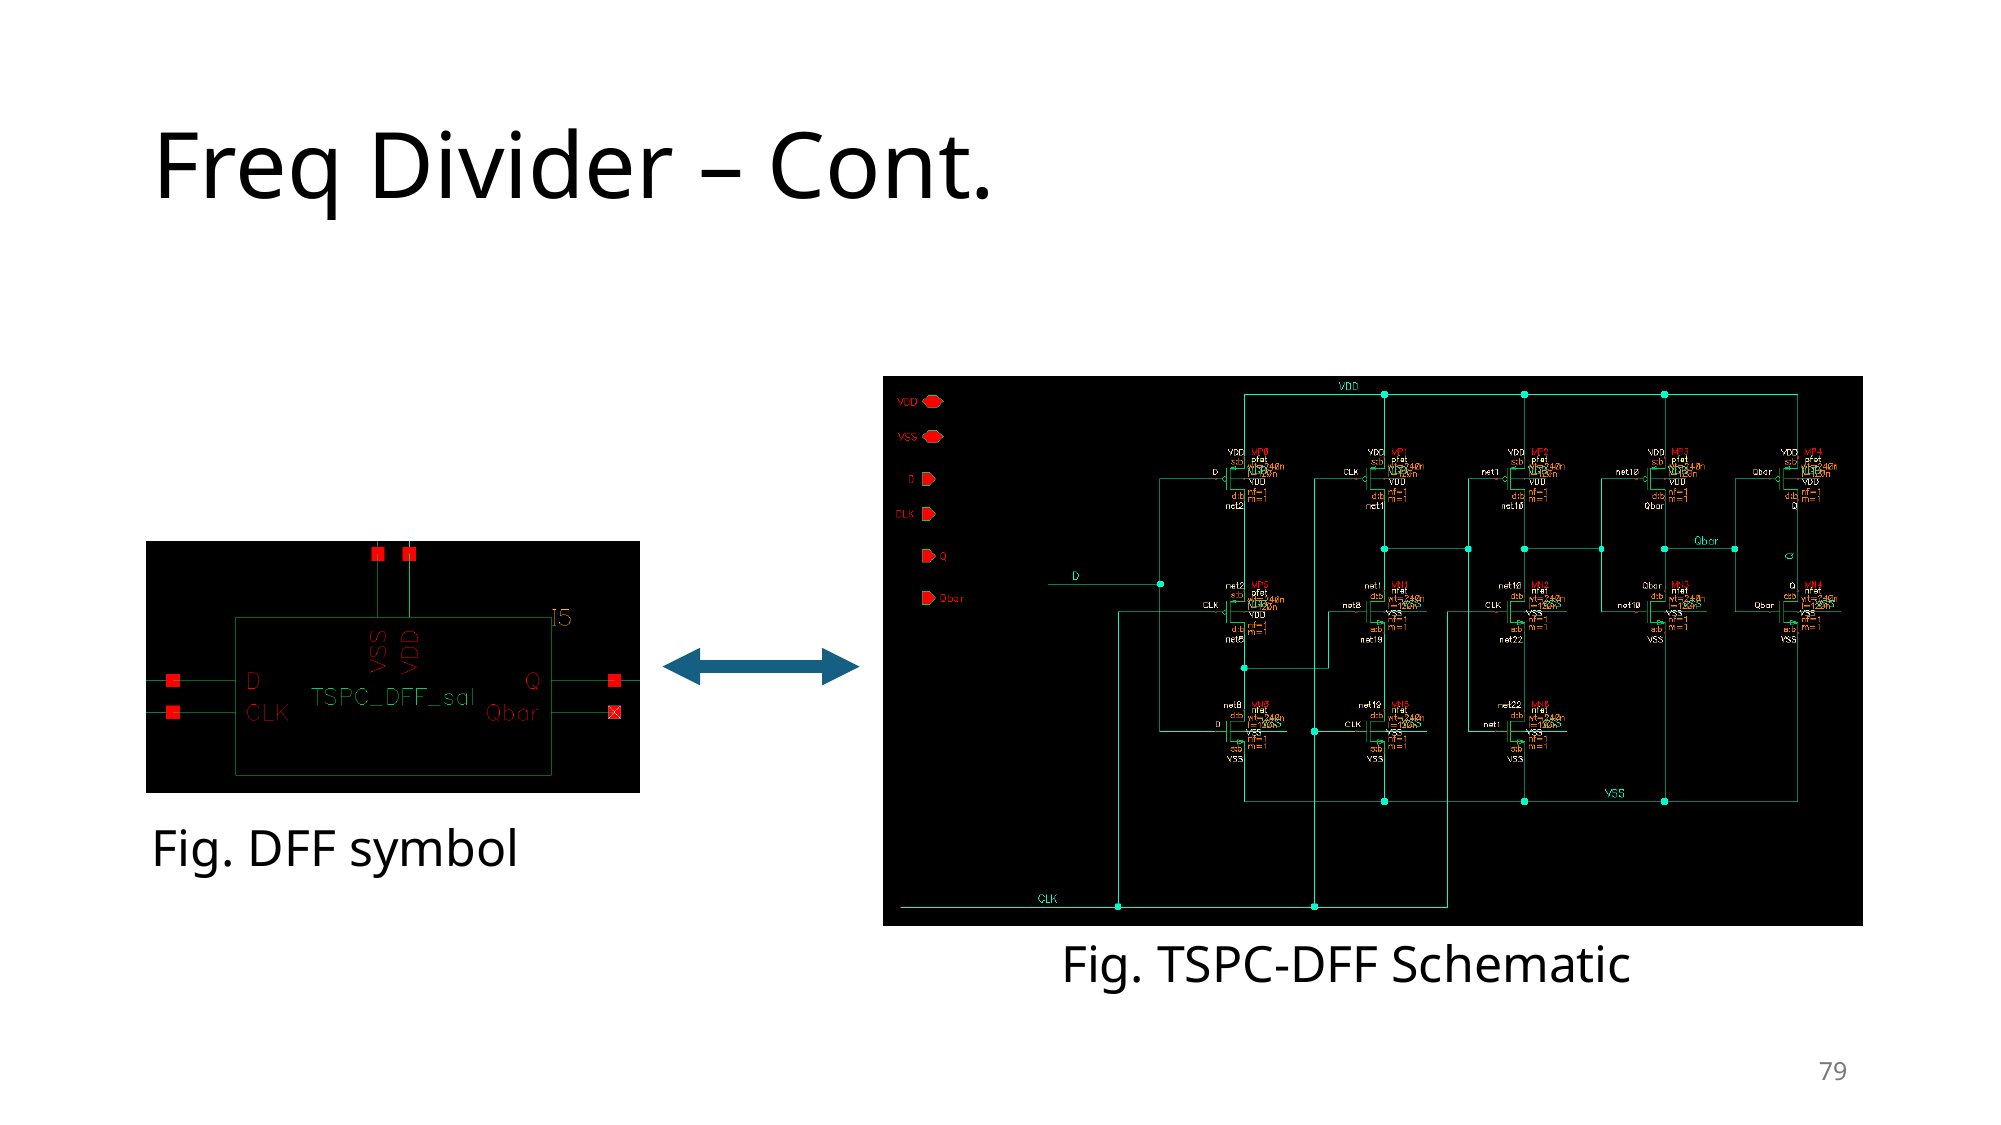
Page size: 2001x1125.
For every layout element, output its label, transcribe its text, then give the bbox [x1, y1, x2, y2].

text_box Fig. DFF symbol [136, 809, 650, 884]
picture [145, 540, 641, 793]
text_box Fig. TSPC-DFF Schematic [1046, 926, 1855, 1000]
title Freq Divider – Cont. [137, 59, 1863, 278]
slide_number 79 [1412, 1042, 1863, 1103]
picture [883, 376, 1863, 926]
